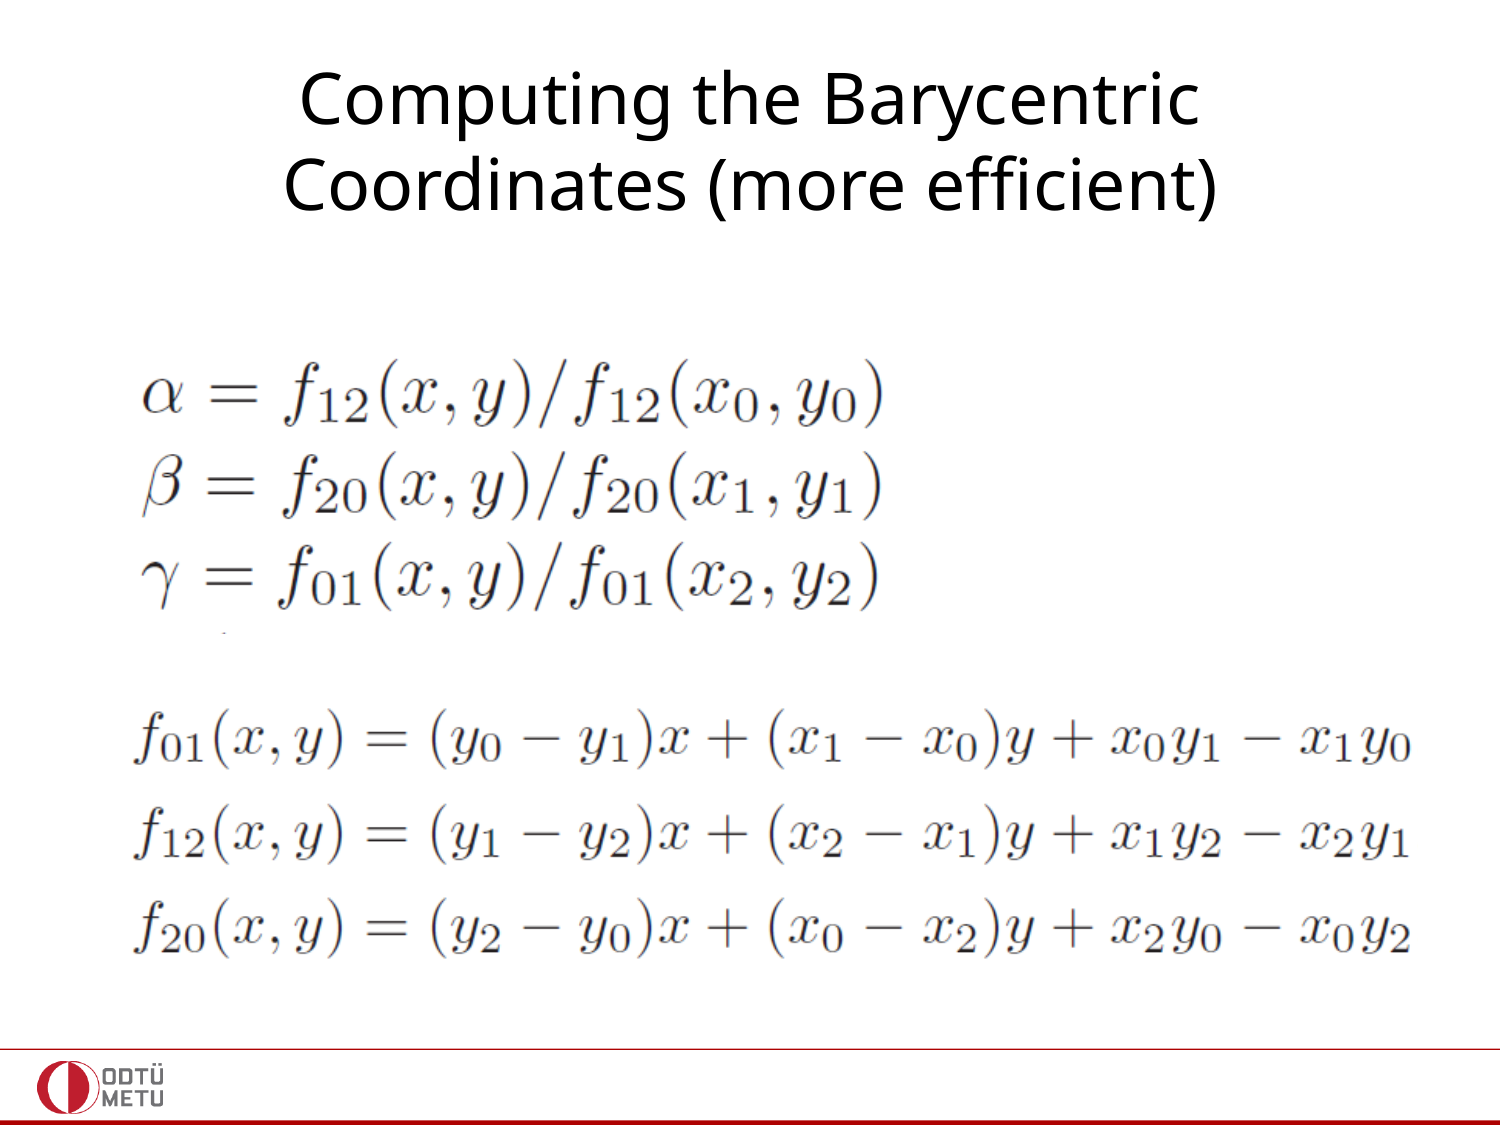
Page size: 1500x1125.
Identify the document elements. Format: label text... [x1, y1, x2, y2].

picture [122, 692, 1418, 982]
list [122, 335, 891, 634]
picture [37, 1061, 163, 1114]
title Computing the Barycentric Coordinates (more efficient) [75, 45, 1425, 233]
